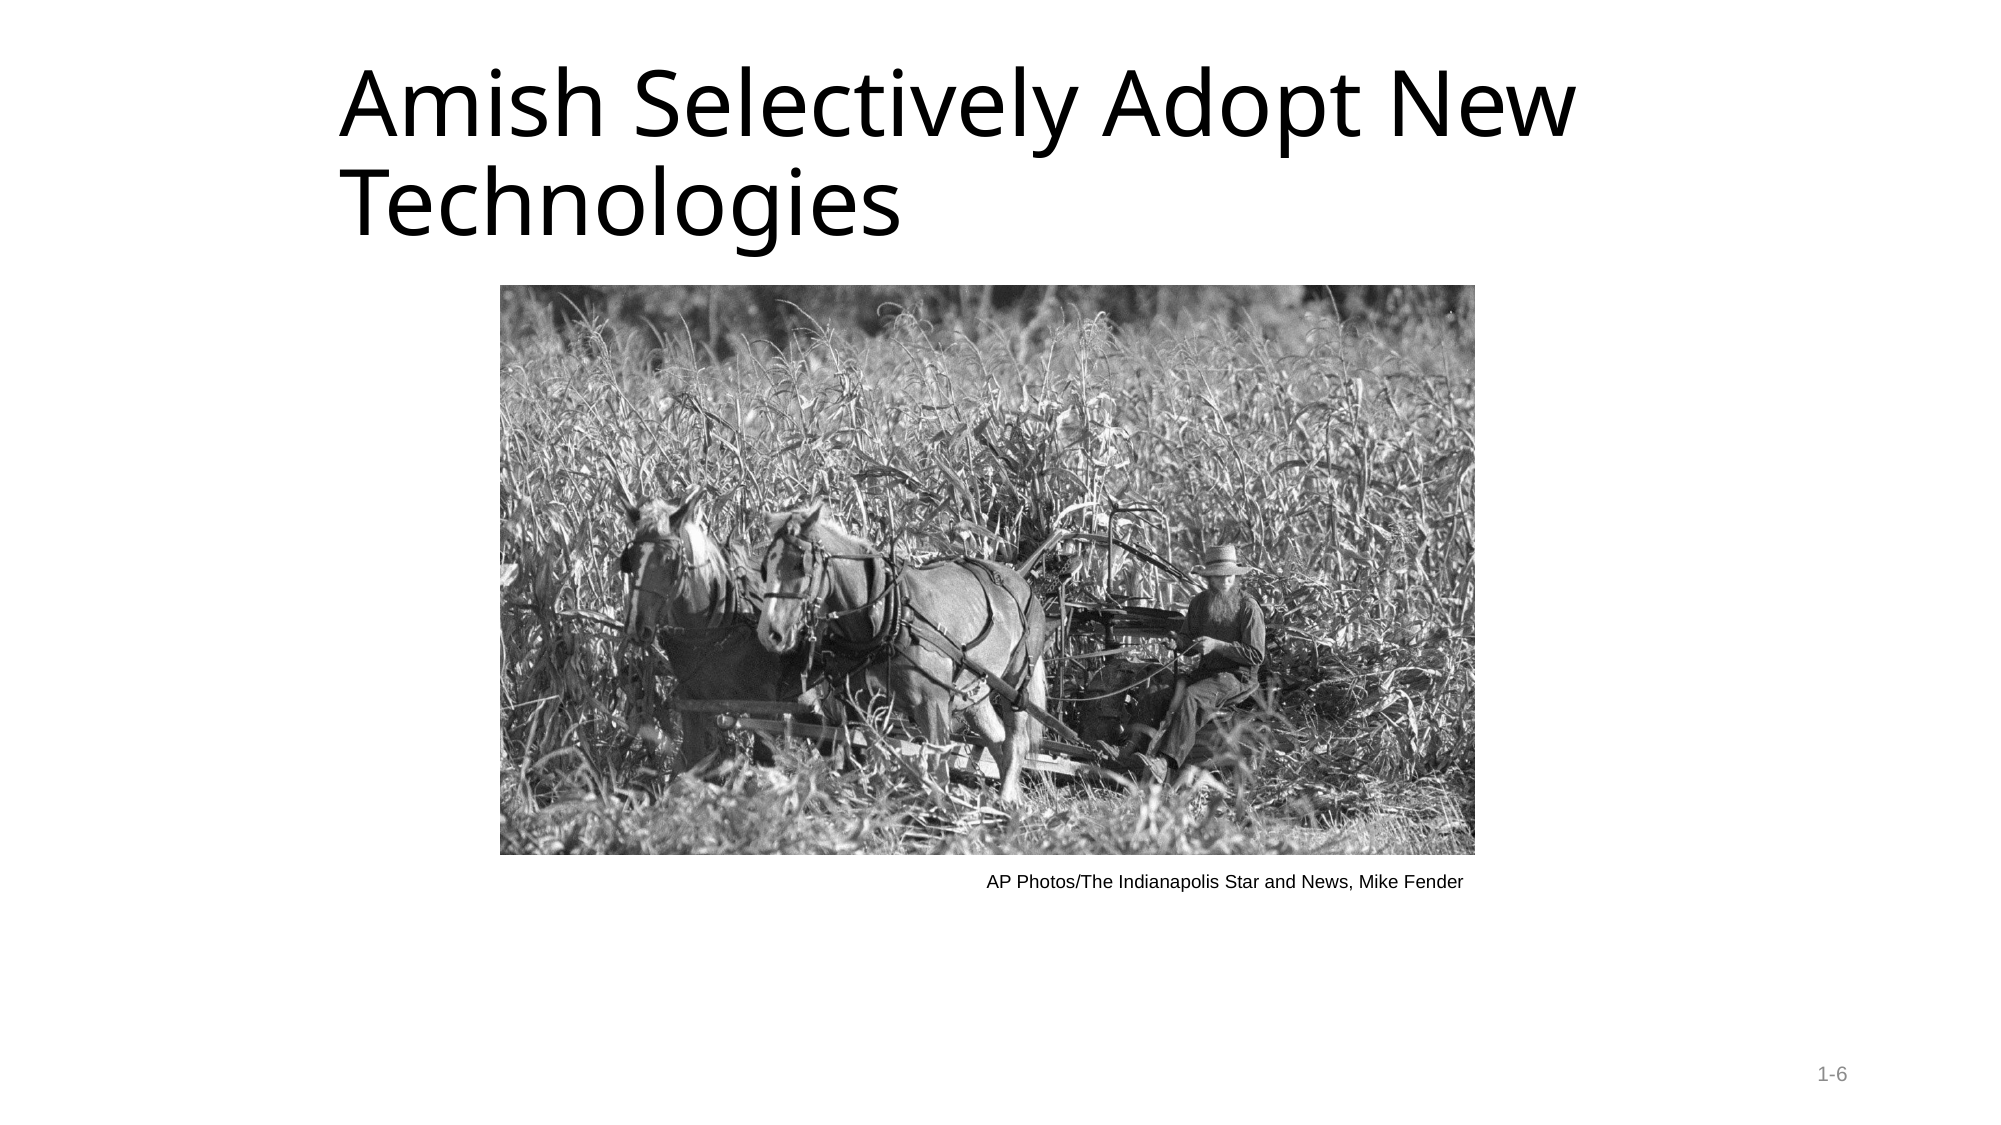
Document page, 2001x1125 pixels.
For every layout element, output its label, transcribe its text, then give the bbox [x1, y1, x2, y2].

slide_number 1-6 [1412, 1042, 1863, 1103]
picture [499, 285, 1475, 855]
title Amish Selectively Adopt New Technologies [324, 12, 1688, 300]
text_box AP Photos/The Indianapolis Star and News, Mike Fender [962, 862, 1488, 900]
